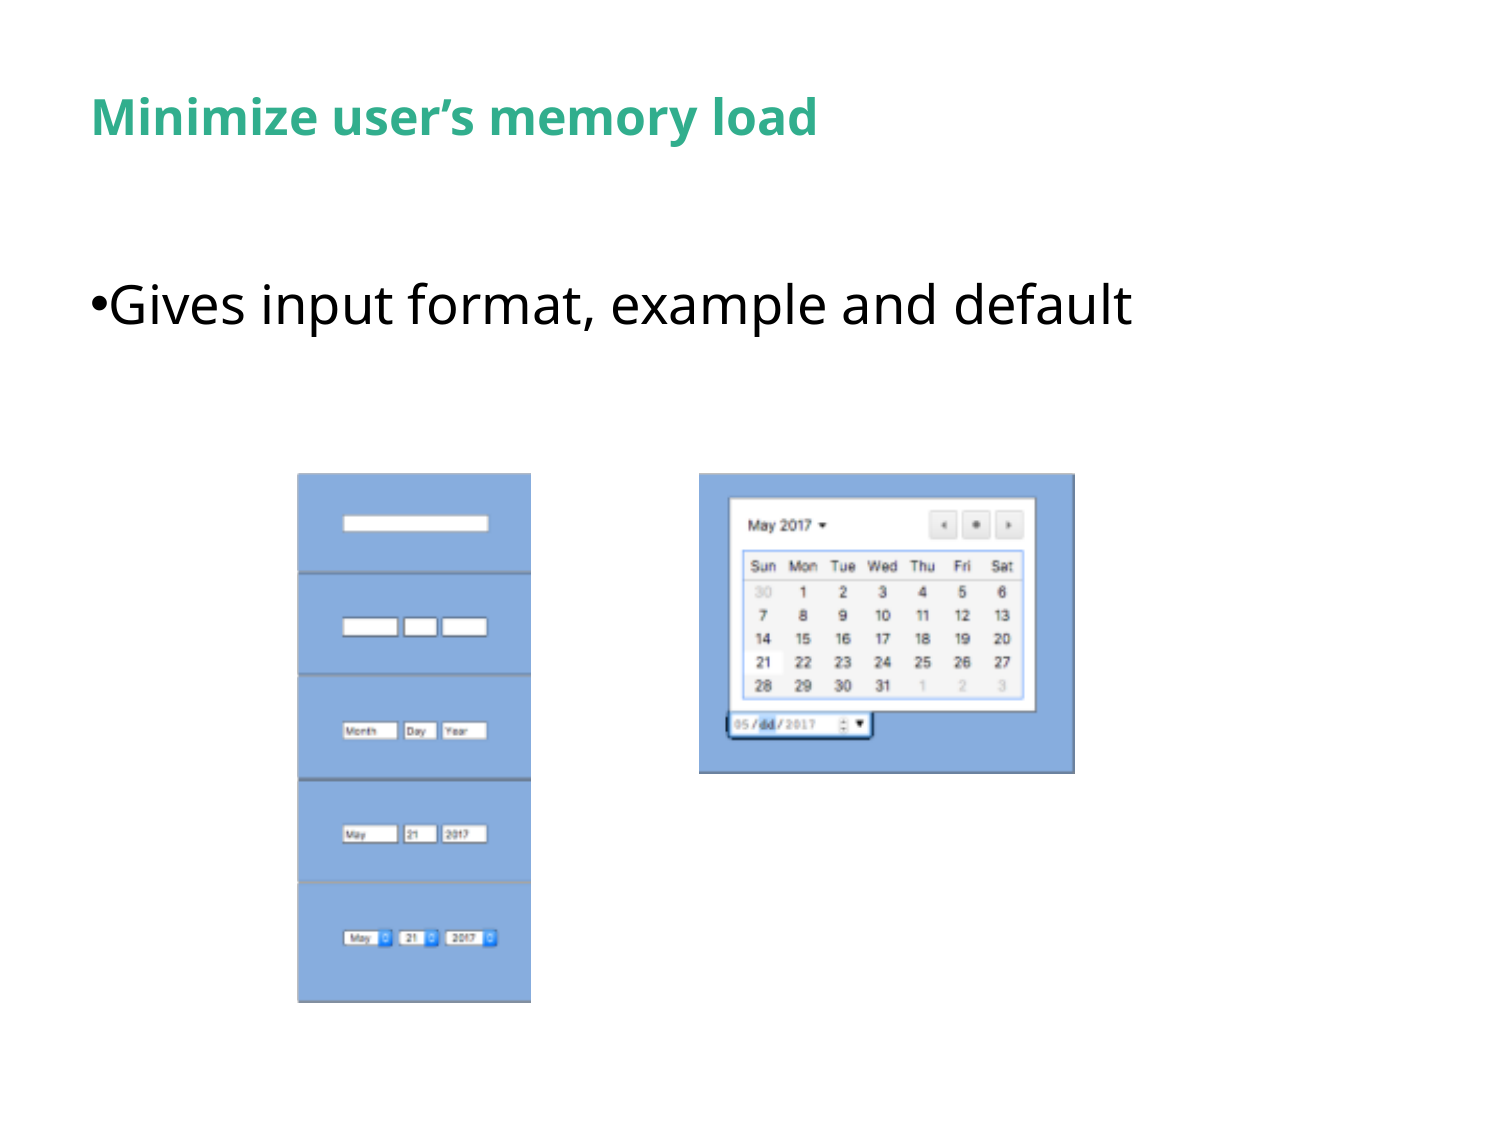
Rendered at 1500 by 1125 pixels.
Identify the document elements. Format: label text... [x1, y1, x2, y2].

picture [297, 473, 532, 1003]
list Gives input format, example and default [75, 262, 1425, 1005]
title Minimize user’s memory load [75, 45, 1425, 187]
picture [699, 472, 1075, 774]
